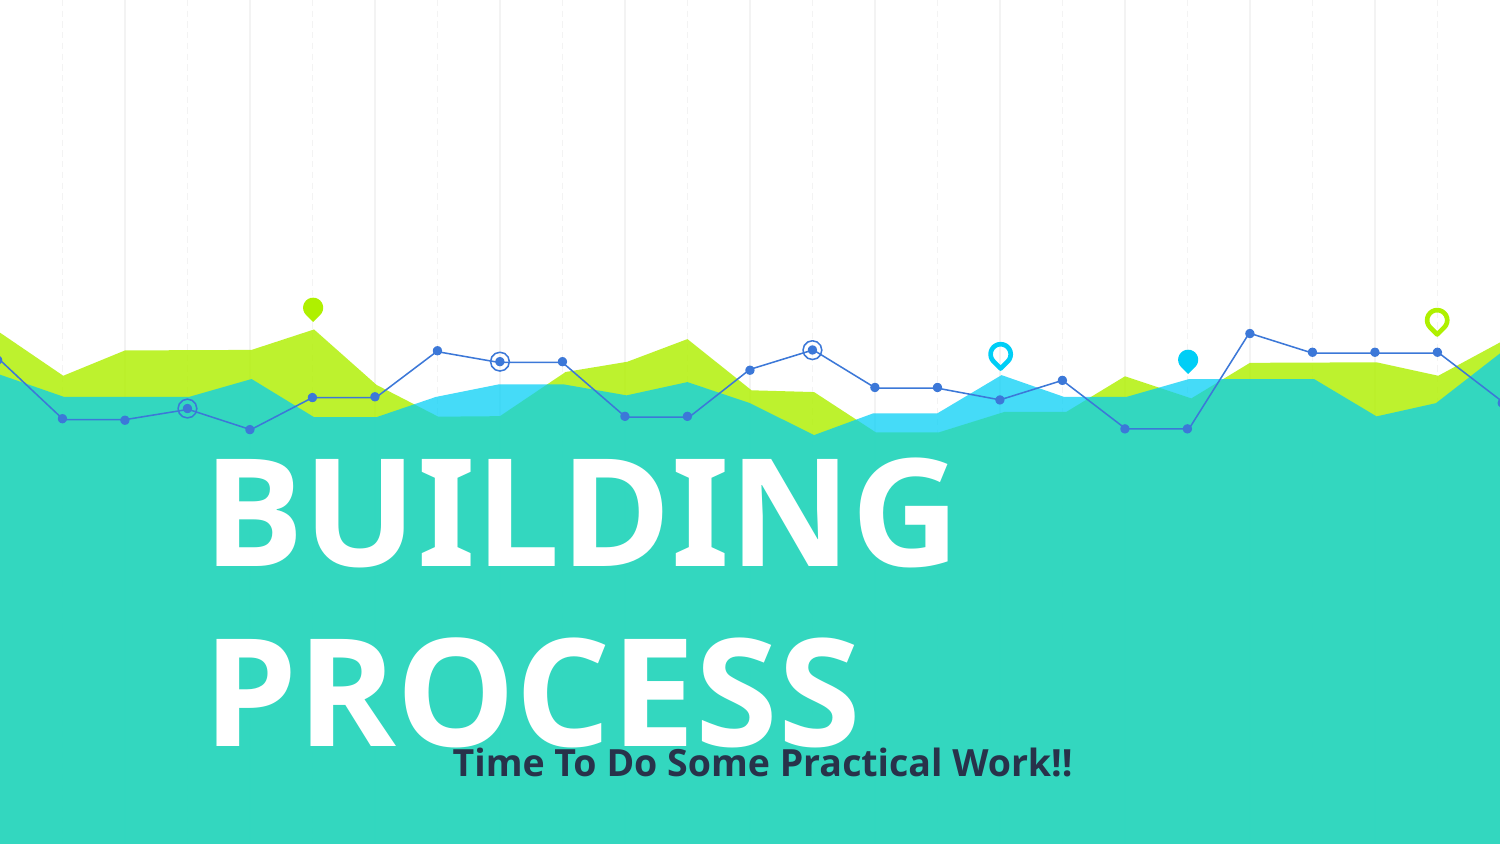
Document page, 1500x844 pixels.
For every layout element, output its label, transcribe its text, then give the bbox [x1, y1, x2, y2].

title BUILDING PROCESS [188, 501, 1500, 692]
text_box Time To Do Some Practical Work!! [257, 723, 1279, 834]
